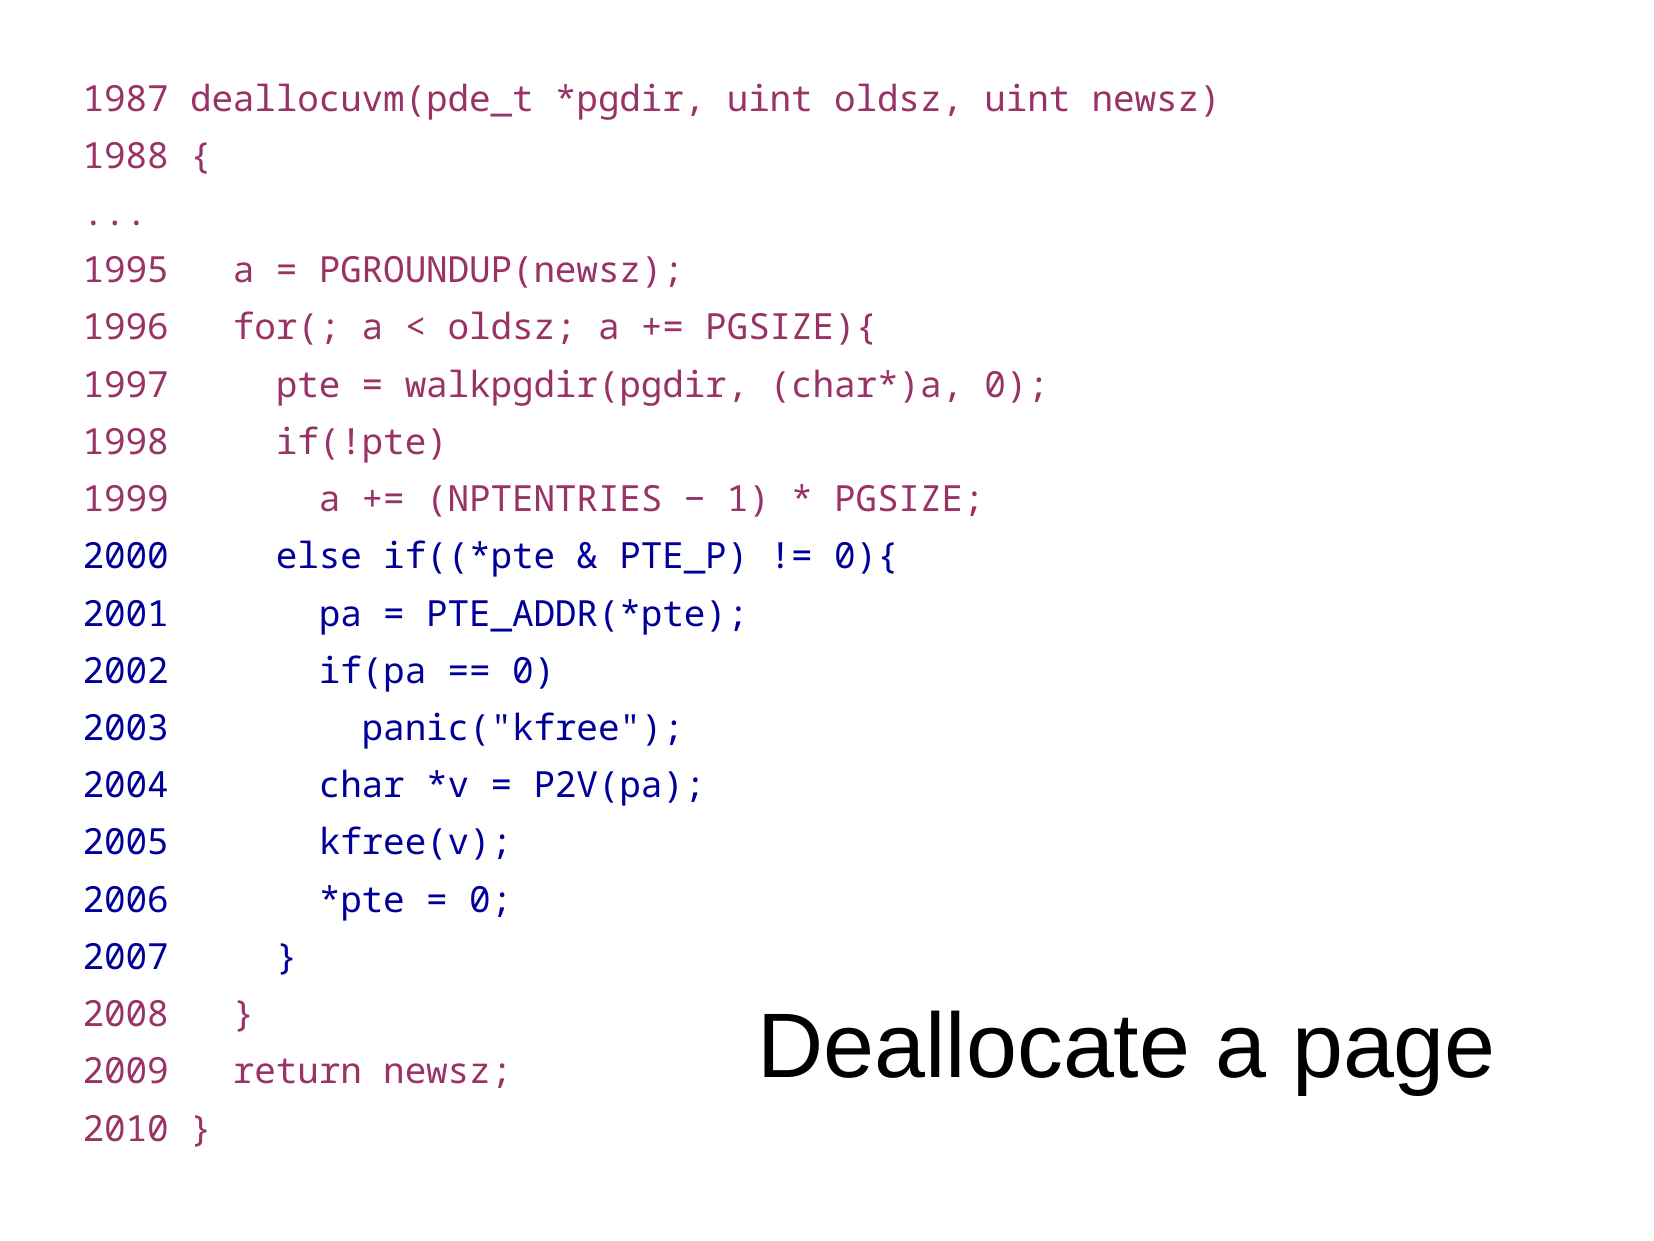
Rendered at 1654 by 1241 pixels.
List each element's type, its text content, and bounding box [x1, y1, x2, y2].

list 1987 deallocuvm(pde_t *pgdir, uint oldsz, uint newsz) 1988 { ... 1995 a = PGROUNDUP(newsz); 1996 for(; a < oldsz; a += PGSIZE){ 1997 pte = walkpgdir(pgdir, (char*)a, 0); 1998 if(!pte) 1999 a += (NPTENTRIES − 1) * PGSIZE; 2000 else if((*pte & PTE_P) != 0){ 2001 pa = PTE_ADDR(*pte); 2002 if(pa == 0) 2003 panic("kfree"); 2004 char *v = P2V(pa); 2005 kfree(v); 2006 *pte = 0; 2007 } 2008 } 2009 return newsz; 2010 } [82, 75, 1571, 1163]
title Deallocate a page [679, 937, 1575, 1145]
